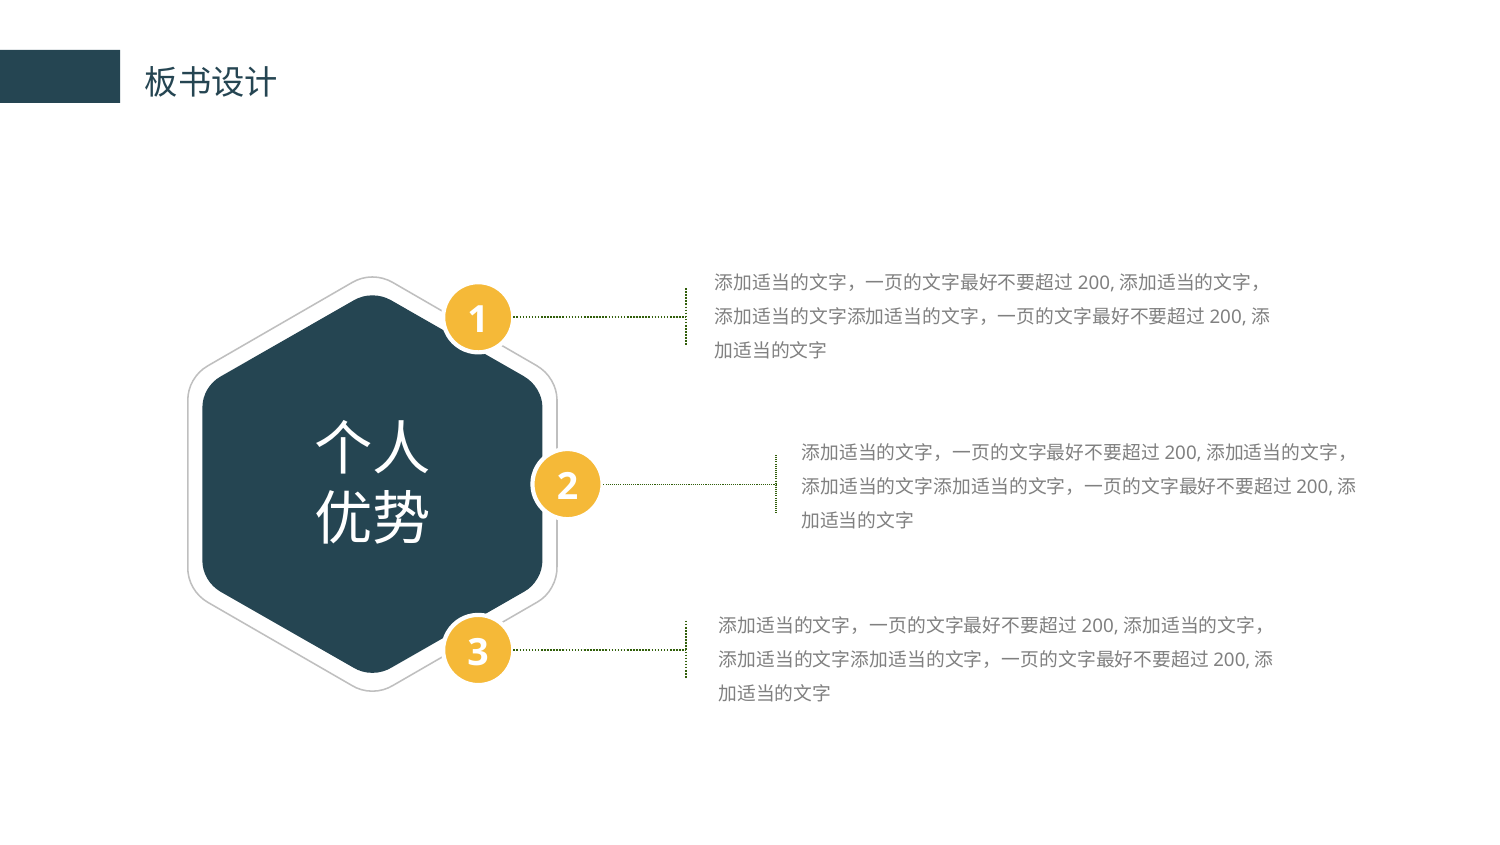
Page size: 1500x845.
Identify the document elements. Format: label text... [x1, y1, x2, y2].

text_box 添加适当的文字，一页的文字最好不要超过200,添加适当的文字，添加适当的文字添加适当的文字，一页的文字最好不要超过200,添加适当的文字 [714, 259, 1270, 362]
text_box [513, 287, 687, 347]
text_box 3 [443, 614, 508, 686]
text_box 添加适当的文字，一页的文字最好不要超过200,添加适当的文字，添加适当的文字添加适当的文字，一页的文字最好不要超过200,添加适当的文字 [718, 602, 1274, 705]
text_box [187, 276, 558, 692]
text_box 添加适当的文字，一页的文字最好不要超过200,添加适当的文字，添加适当的文字添加适当的文字，一页的文字最好不要超过200,添加适当的文字 [801, 430, 1357, 532]
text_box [603, 454, 777, 514]
text_box 2 [532, 448, 598, 520]
text_box 1 [443, 282, 508, 353]
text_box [513, 620, 687, 680]
